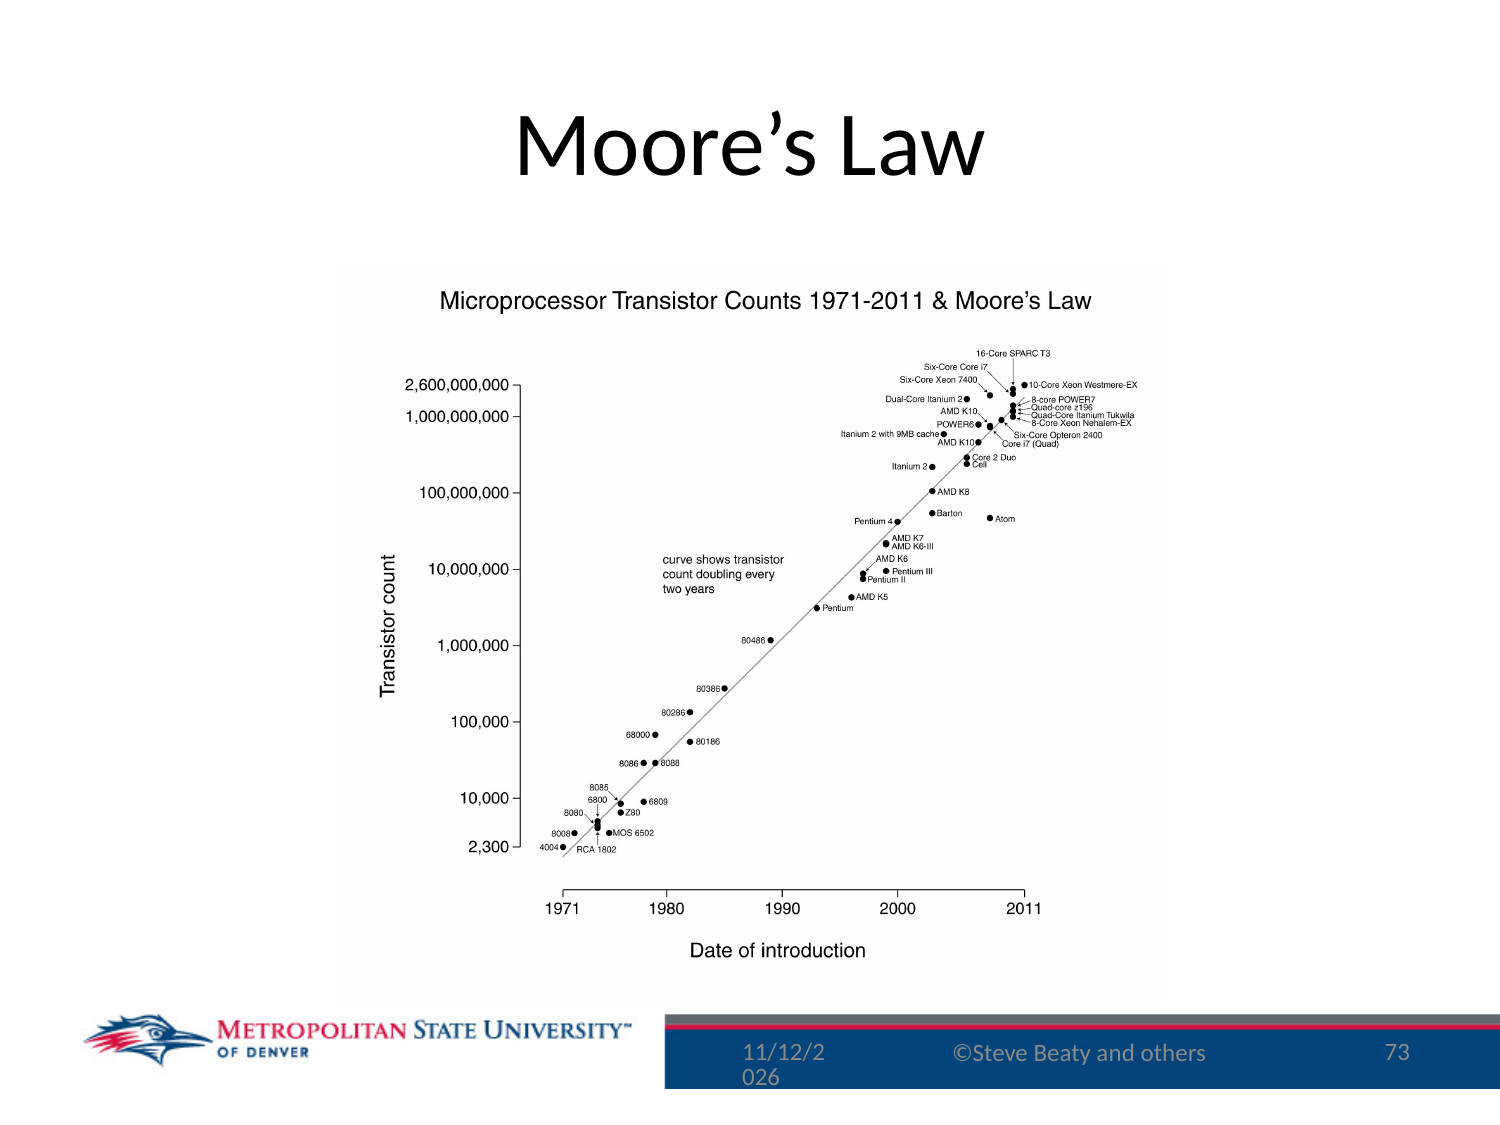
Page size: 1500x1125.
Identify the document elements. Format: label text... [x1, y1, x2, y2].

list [74, 262, 1426, 1006]
picture [44, 1012, 1500, 1089]
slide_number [727, 1020, 842, 1081]
footer ©Steve Beaty and others [841, 1021, 1317, 1082]
title Moore’s Law [75, 45, 1425, 233]
slide_number 73 [1316, 1020, 1425, 1081]
